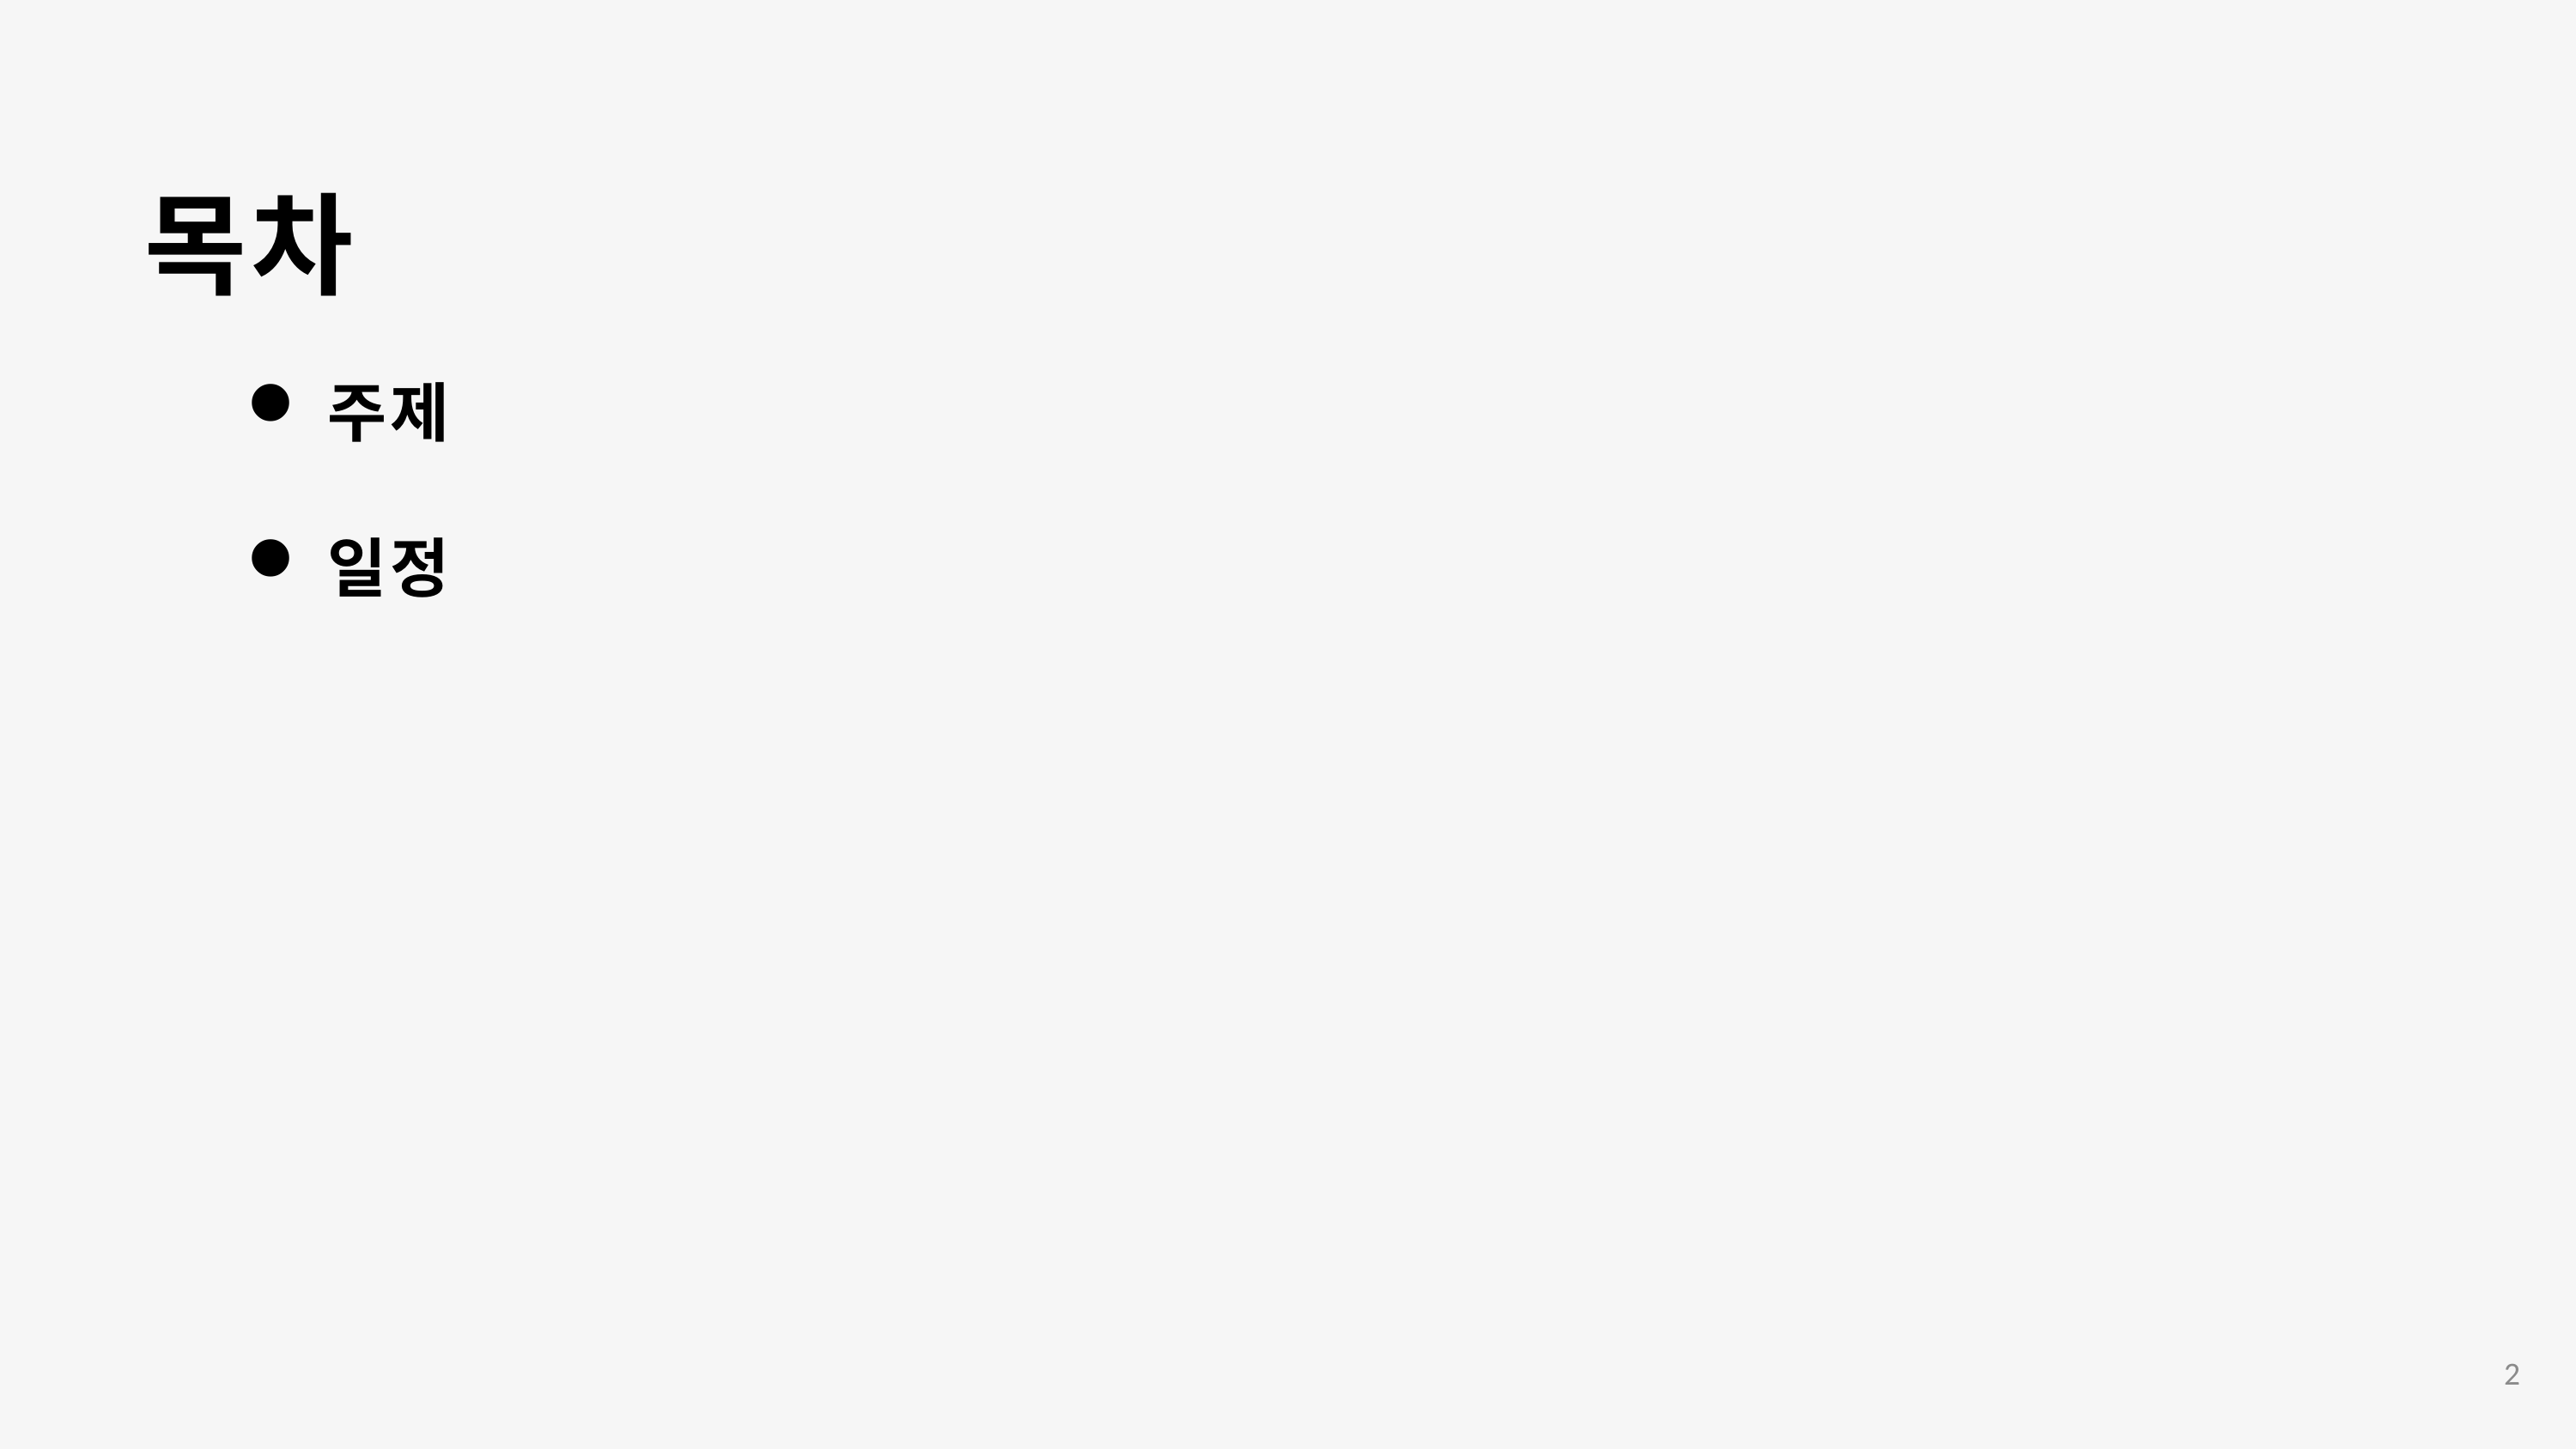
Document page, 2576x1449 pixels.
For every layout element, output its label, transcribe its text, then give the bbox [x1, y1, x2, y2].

text_box 목차 [144, 153, 1466, 309]
slide_number 2 [2200, 1336, 2533, 1410]
text_box 주제 일정 [246, 294, 2576, 916]
